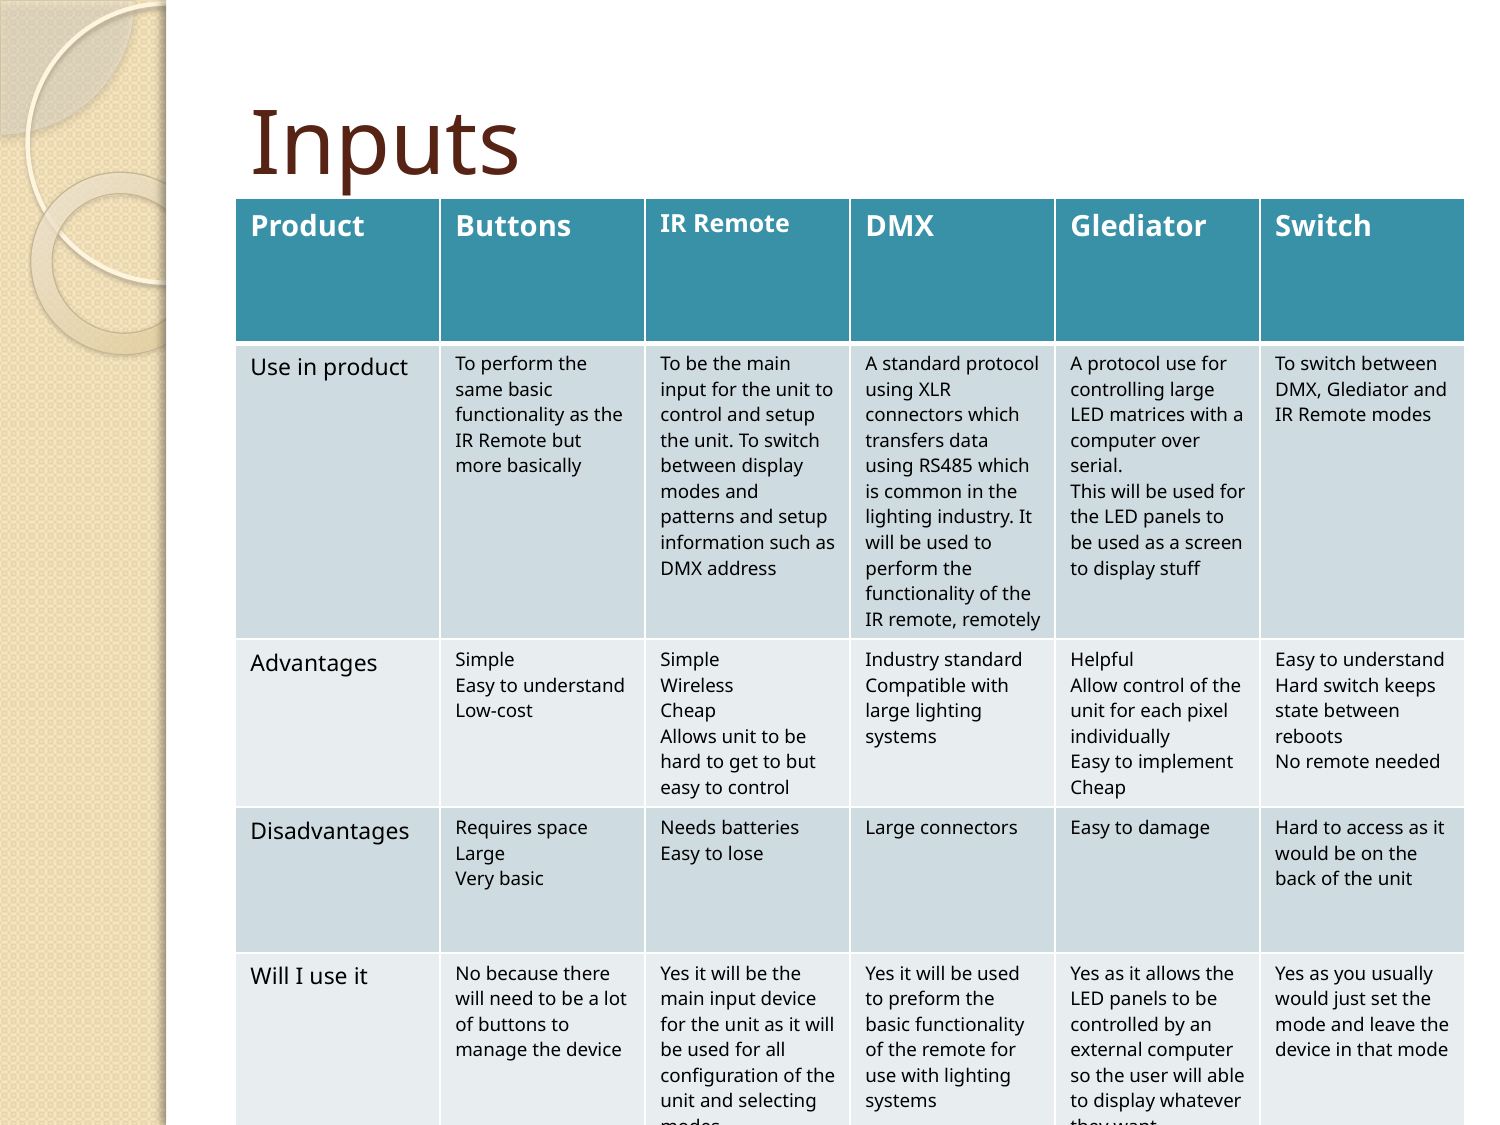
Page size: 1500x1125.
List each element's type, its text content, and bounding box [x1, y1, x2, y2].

table_cell Needs batteries Easy to lose [646, 808, 849, 952]
table_header Glediator [1056, 199, 1259, 341]
table_cell Advantages [236, 640, 439, 806]
table_cell Disadvantages [236, 808, 439, 952]
title Inputs [235, 45, 1466, 197]
table_cell A protocol use for controlling large LED matrices with a computer over serial. This will be used for the LED panels to be used as a screen to display stuff [1056, 346, 1259, 638]
table_cell Yes as it allows the LED panels to be controlled by an external computer so the user will able to display whatever they want [1056, 954, 1259, 1034]
table_header Product [236, 199, 439, 341]
table_cell Simple Easy to understand Low-cost [441, 640, 644, 806]
table_header Buttons [441, 199, 644, 341]
table_cell To be the main input for the unit to control and setup the unit. To switch between display modes and patterns and setup information such as DMX address [646, 346, 849, 638]
table_cell Large connectors [851, 808, 1054, 952]
table_header Switch [1261, 199, 1464, 341]
table_cell A standard protocol using XLR connectors which transfers data using RS485 which is common in the lighting industry. It will be used to perform the functionality of the IR remote, remotely [851, 346, 1054, 638]
table_cell Yes as you usually would just set the mode and leave the device in that mode [1261, 954, 1464, 1125]
table_cell Simple Wireless Cheap Allows unit to be hard to get to but easy to control [646, 640, 849, 806]
table_cell Use in product [236, 346, 439, 638]
table_cell Helpful Allow control of the unit for each pixel individually Easy to implement Cheap [1056, 640, 1259, 806]
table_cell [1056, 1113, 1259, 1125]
footer Samuel Simpson Centre Number: 51339 Candidate Number: 6041 [937, 1034, 1413, 1113]
table_header IR Remote [646, 199, 849, 341]
table_cell To perform the same basic functionality as the IR Remote but more basically [441, 346, 644, 638]
table_cell Yes it will be the main input device for the unit as it will be used for all configuration of the unit and selecting modes [646, 954, 849, 1125]
table_cell No because there will need to be a lot of buttons to manage the device [441, 954, 644, 1125]
table_cell Easy to damage [1056, 808, 1259, 952]
table_cell Requires space Large Very basic [441, 808, 644, 952]
table_cell To switch between DMX, Glediator and IR Remote modes [1261, 346, 1464, 638]
table_cell Yes it will be used to preform the basic functionality of the remote for use with lighting systems [851, 954, 1054, 1125]
table_header DMX [851, 199, 1054, 341]
table_cell Industry standard Compatible with large lighting systems [851, 640, 1054, 806]
table_cell Easy to understand Hard switch keeps state between reboots No remote needed [1261, 640, 1464, 806]
table_cell Hard to access as it would be on the back of the unit [1261, 808, 1464, 952]
table_cell Will I use it [236, 954, 439, 1125]
